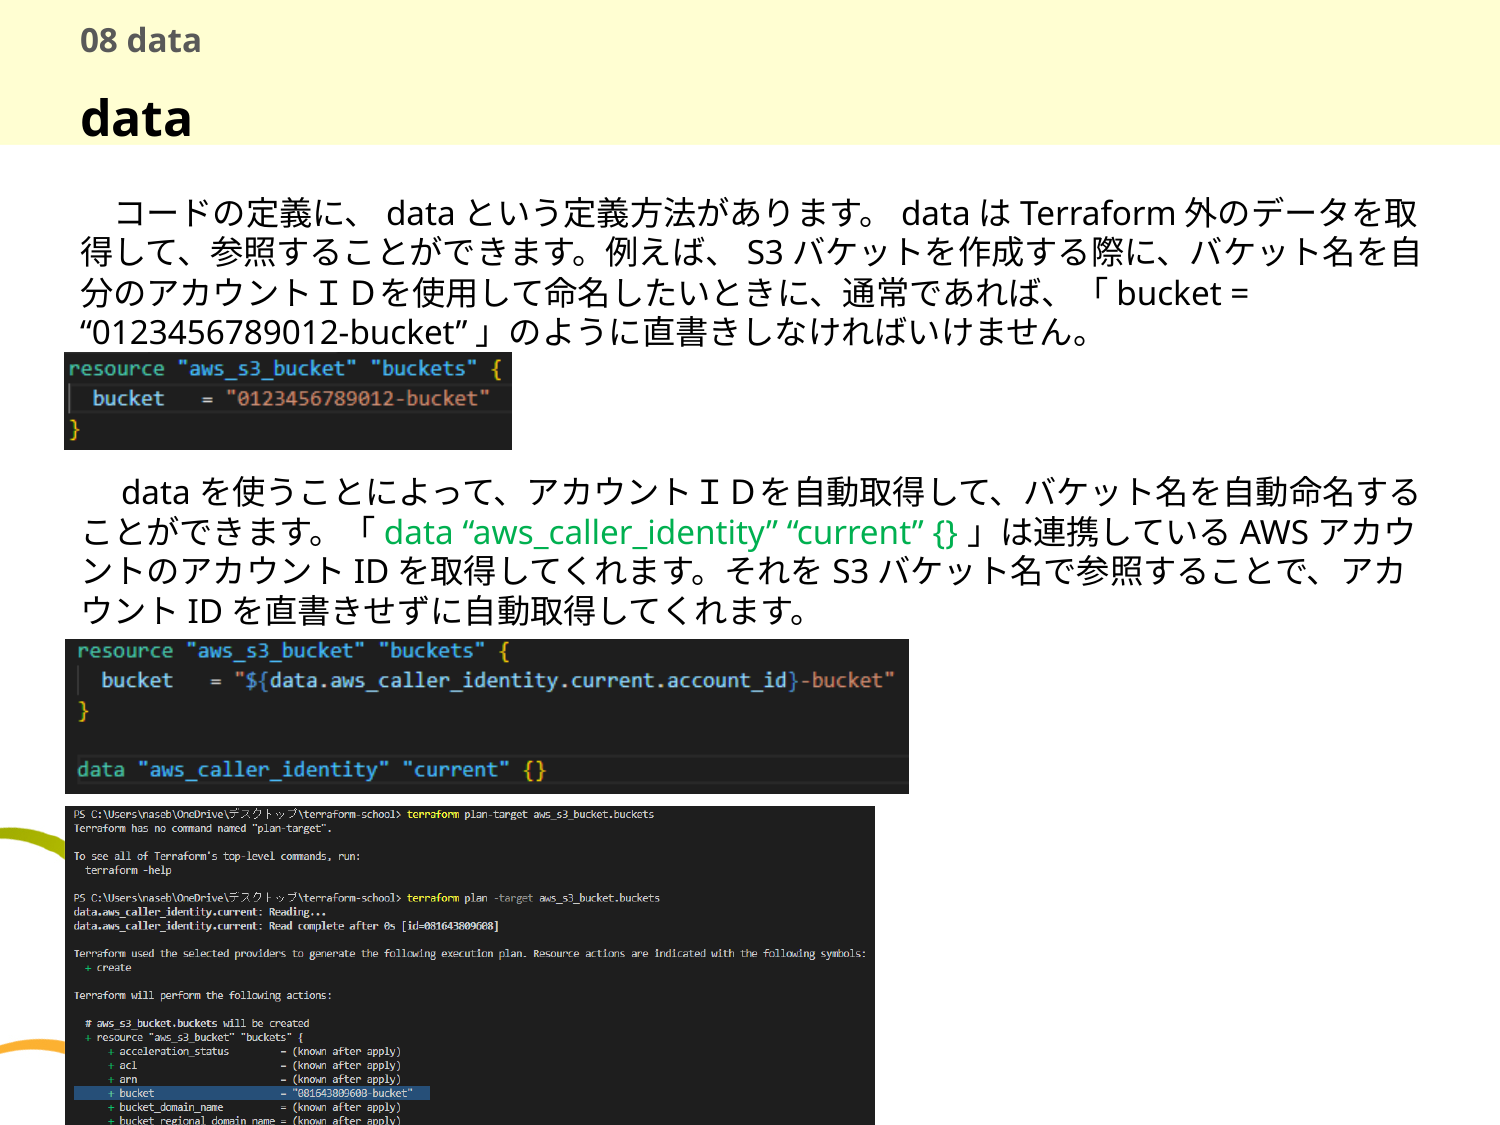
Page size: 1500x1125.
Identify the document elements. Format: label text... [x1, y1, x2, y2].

picture [0, 0, 1500, 1125]
list コードの定義に、dataという定義方法があります。dataはTerraform外のデータを取得して、参照することができます。例えば、S3バケットを作成する際に、バケット名を自分のアカウントＩＤを使用して命名したいときに、通常であれば、「bucket = “0123456789012-bucket”」のように直書きしなければいけません。 dataを使うことによって、アカウントＩＤを自動取得して、バケット名を自動命名することができます。「data “aws_caller_identity” “current” {}」は連携しているAWSアカウントのアカウントIDを取得してくれます。それをS3バケット名で参照することで、アカウントIDを直書きせずに自動取得してくれます。 [64, 184, 1444, 1094]
title 08 data [64, 0, 621, 68]
text_box data [64, 68, 1322, 164]
